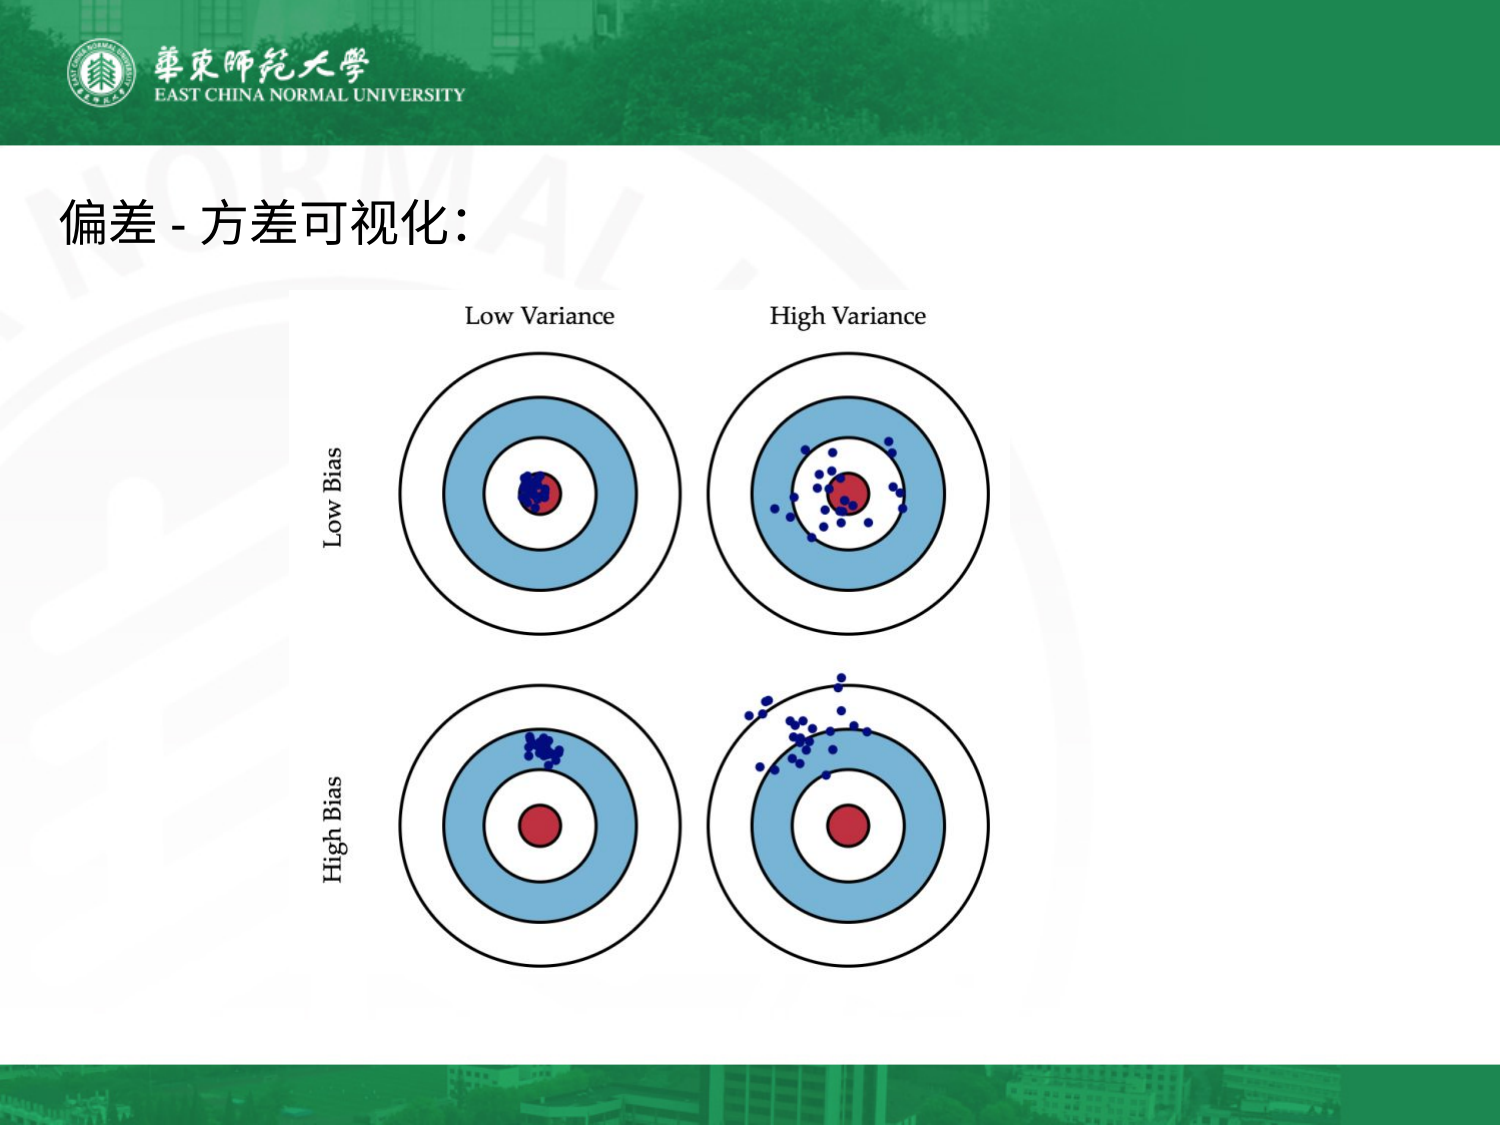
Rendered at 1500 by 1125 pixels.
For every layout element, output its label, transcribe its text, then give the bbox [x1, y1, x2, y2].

picture [0, 0, 1500, 1125]
text_box 偏差-方差可视化： [43, 184, 514, 260]
